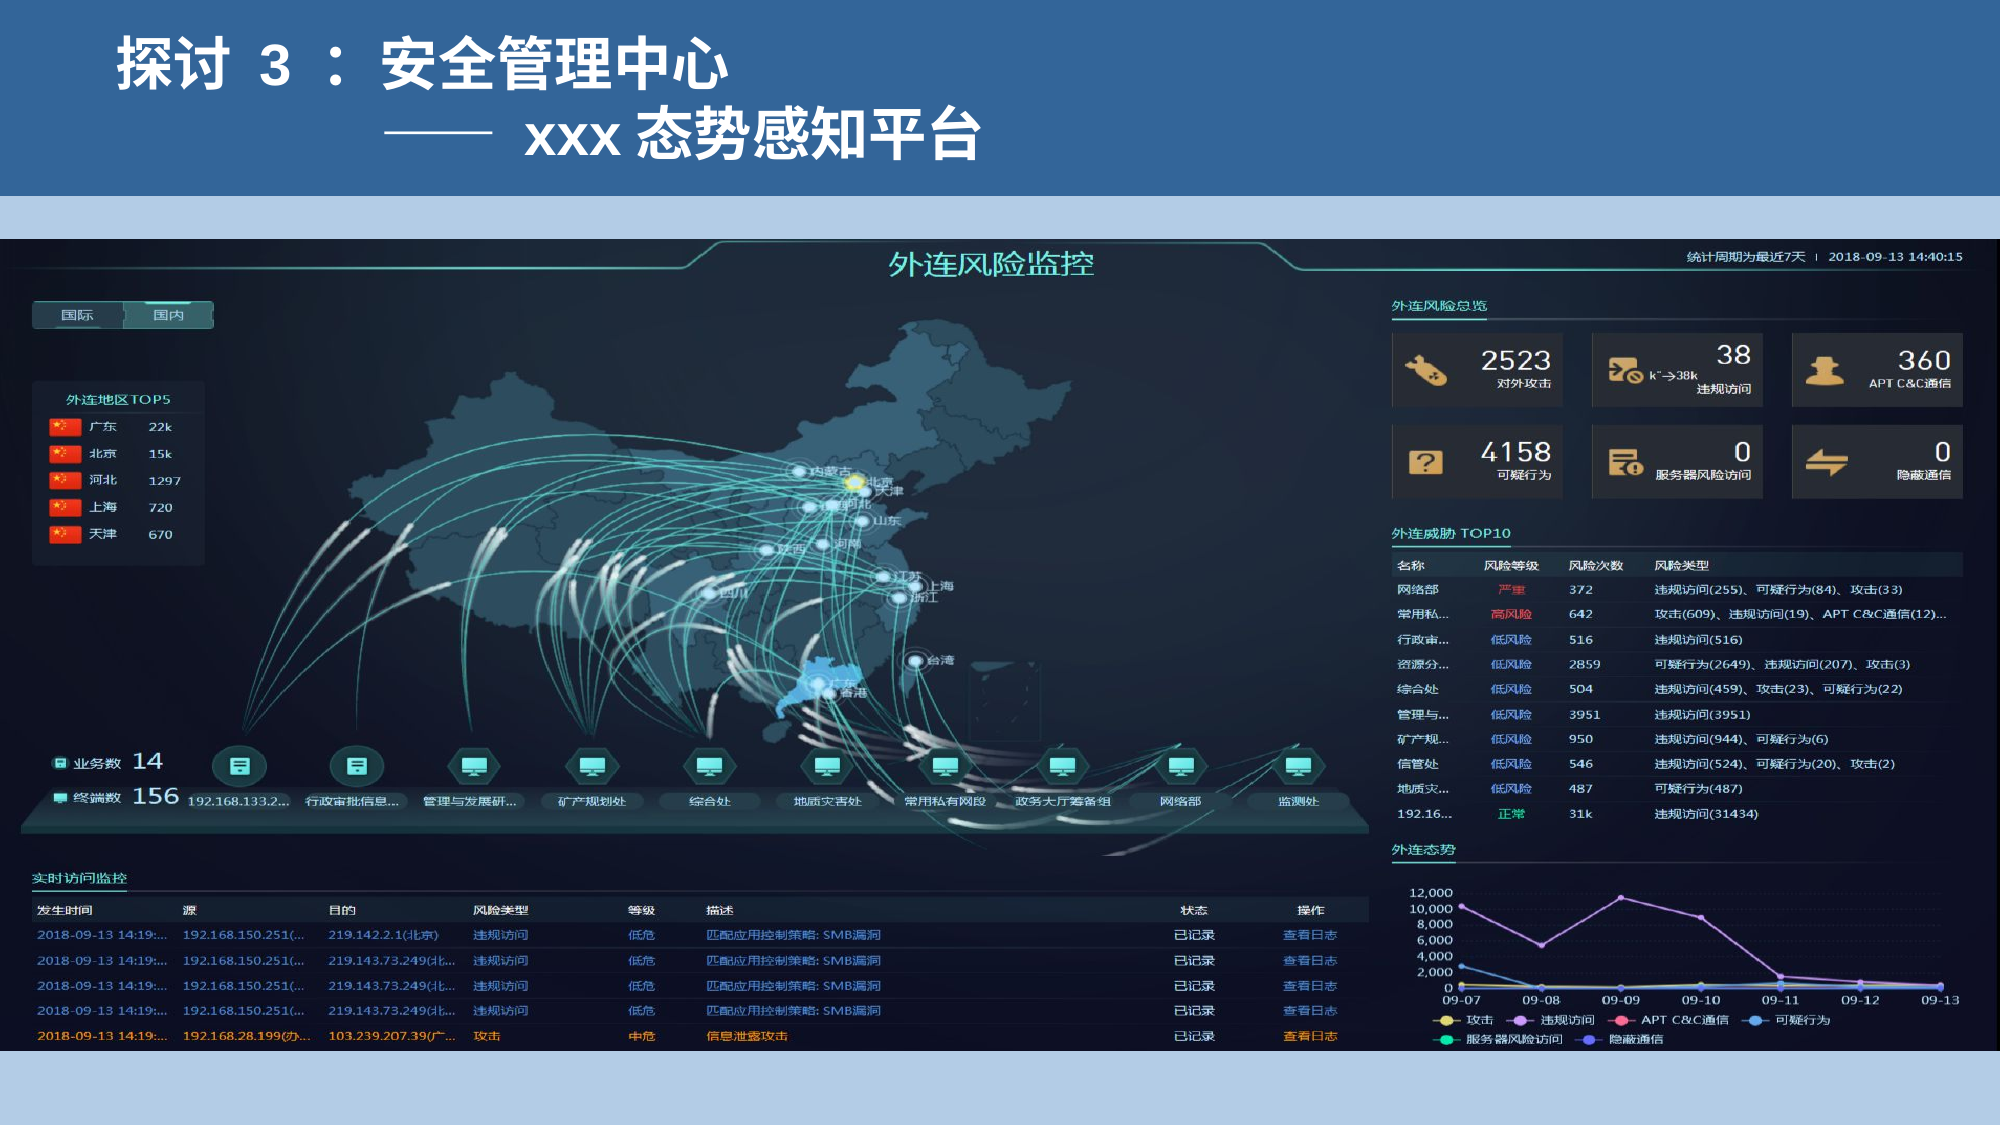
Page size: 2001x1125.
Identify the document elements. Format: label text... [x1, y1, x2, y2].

text_box 探讨 3 ：安全管理中心 —— xxx态势感知平台 [100, 19, 1806, 175]
picture [0, 239, 2000, 1051]
text_box [0, 1051, 2000, 1125]
text_box [0, 0, 2000, 195]
text_box [0, 195, 2000, 239]
